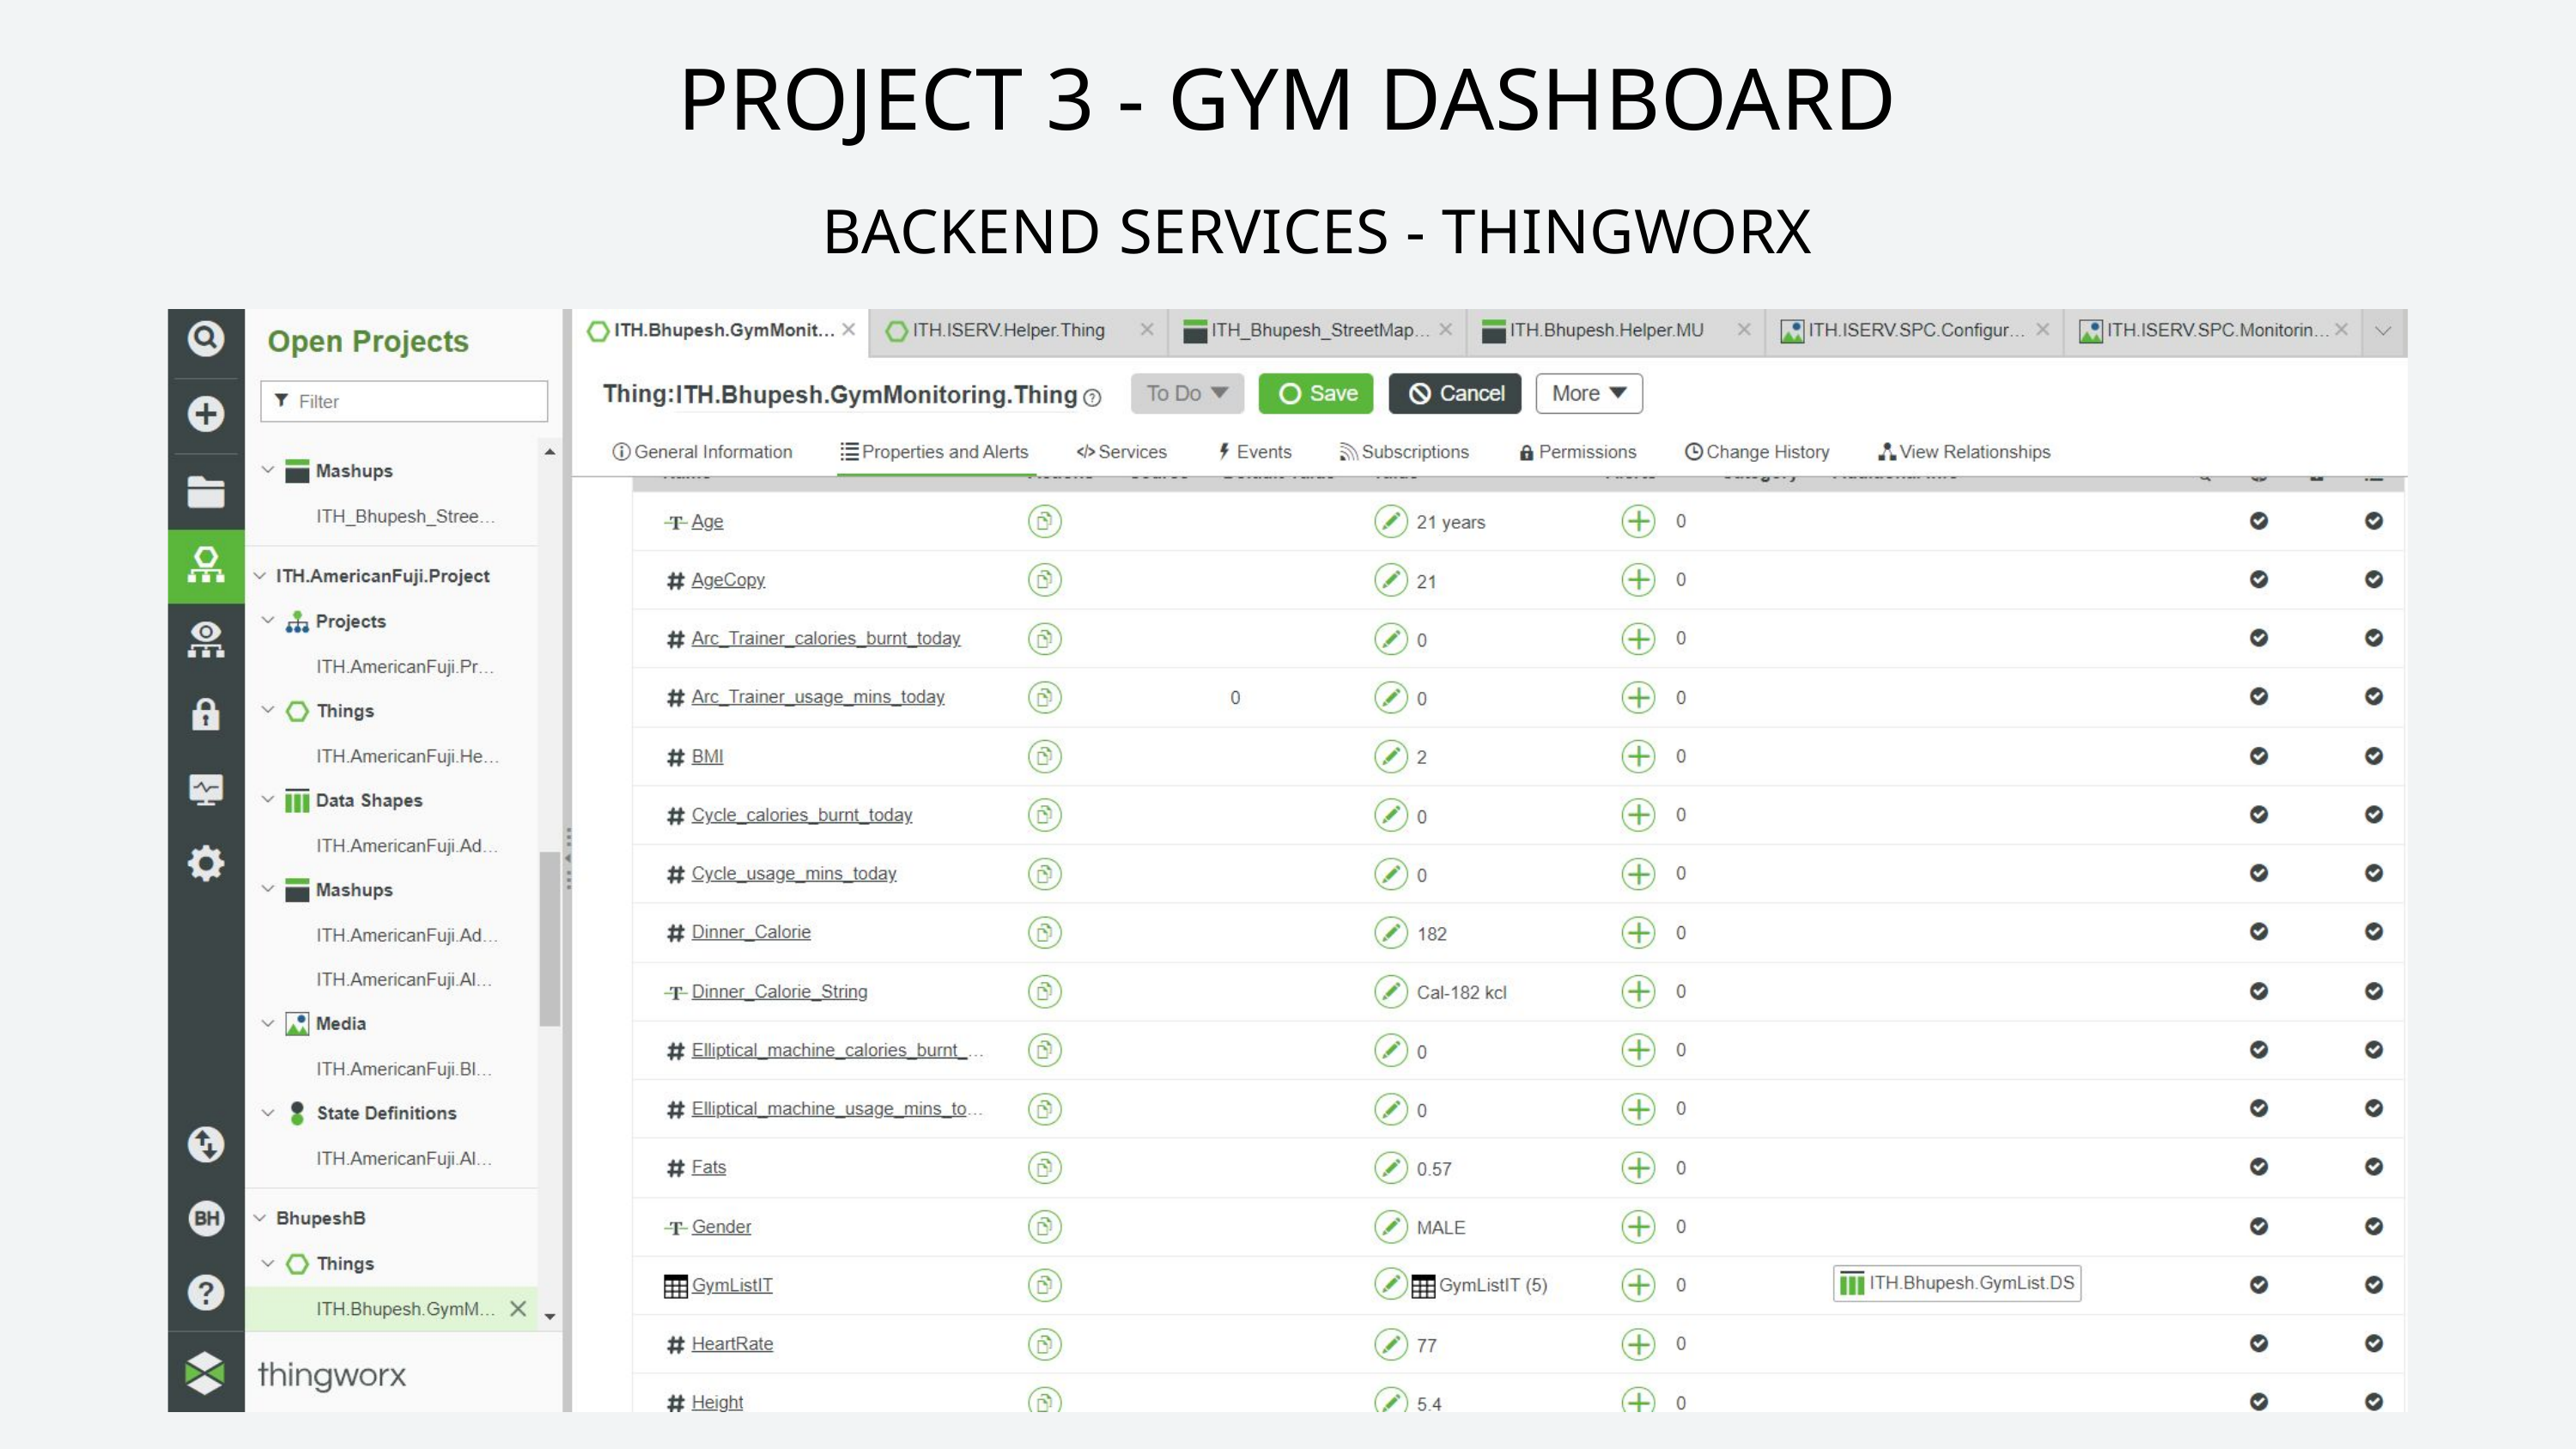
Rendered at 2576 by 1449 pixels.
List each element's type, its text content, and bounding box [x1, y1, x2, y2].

text_box PROJECT 3 - GYM DASHBOARD [375, 29, 2201, 148]
text_box BACKEND SERVICES - THINGWORX [692, 181, 1944, 266]
picture [167, 309, 2409, 1412]
